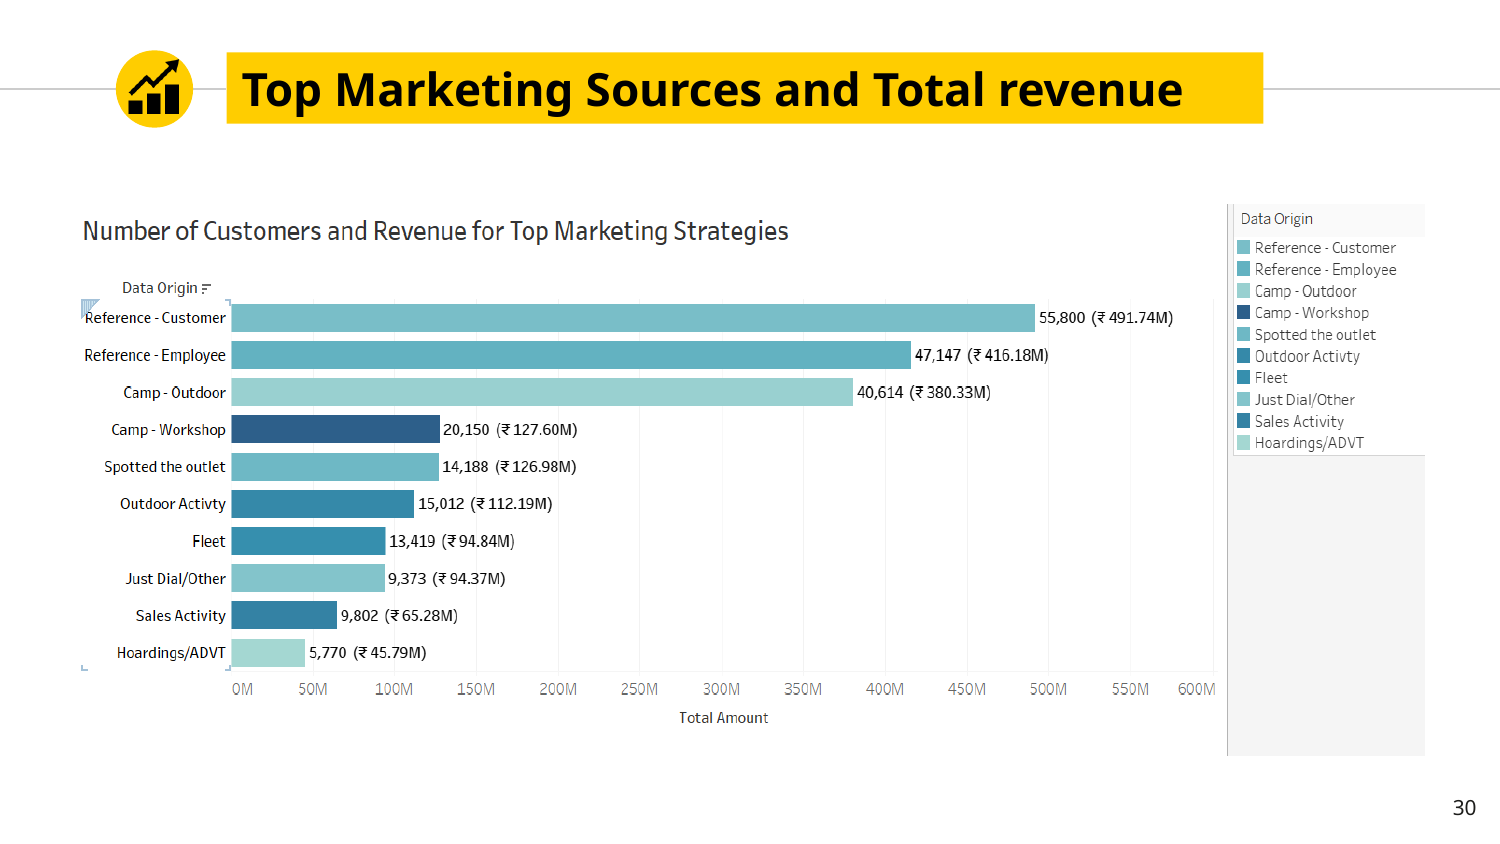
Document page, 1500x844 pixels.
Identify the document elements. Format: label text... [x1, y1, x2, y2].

title Top Marketing Sources and Total revenue [226, 52, 1264, 124]
slide_number 30 [1401, 779, 1492, 844]
picture [77, 204, 1425, 757]
picture [125, 59, 181, 115]
